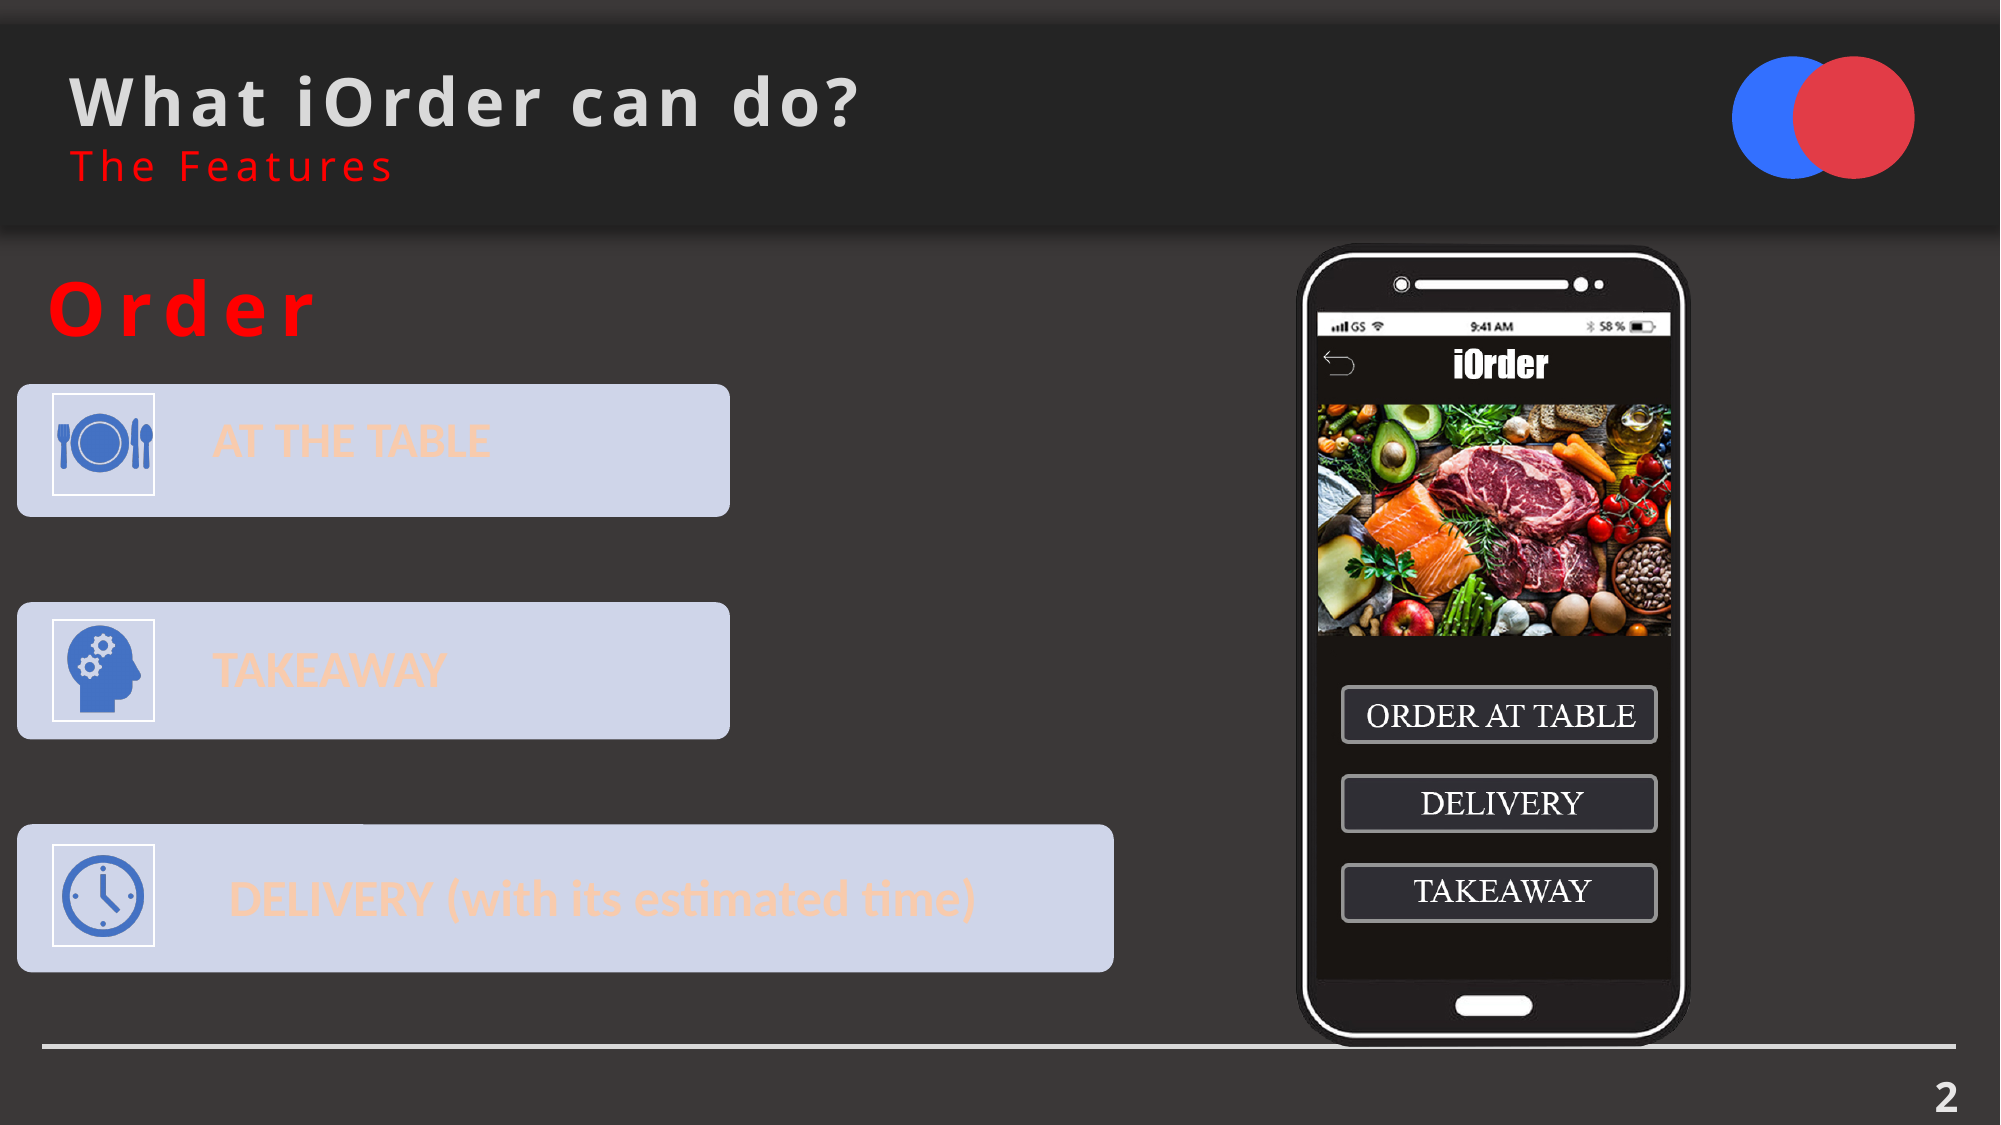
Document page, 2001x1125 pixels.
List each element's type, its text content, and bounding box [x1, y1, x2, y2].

text_box 2 [1919, 1063, 1974, 1125]
text_box Order [31, 253, 330, 345]
text_box [1791, 55, 1916, 180]
text_box [1731, 55, 1823, 180]
picture [1295, 243, 1691, 1047]
text_box What iOrder can do? The Features [0, 24, 2000, 226]
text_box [16, 345, 1193, 988]
